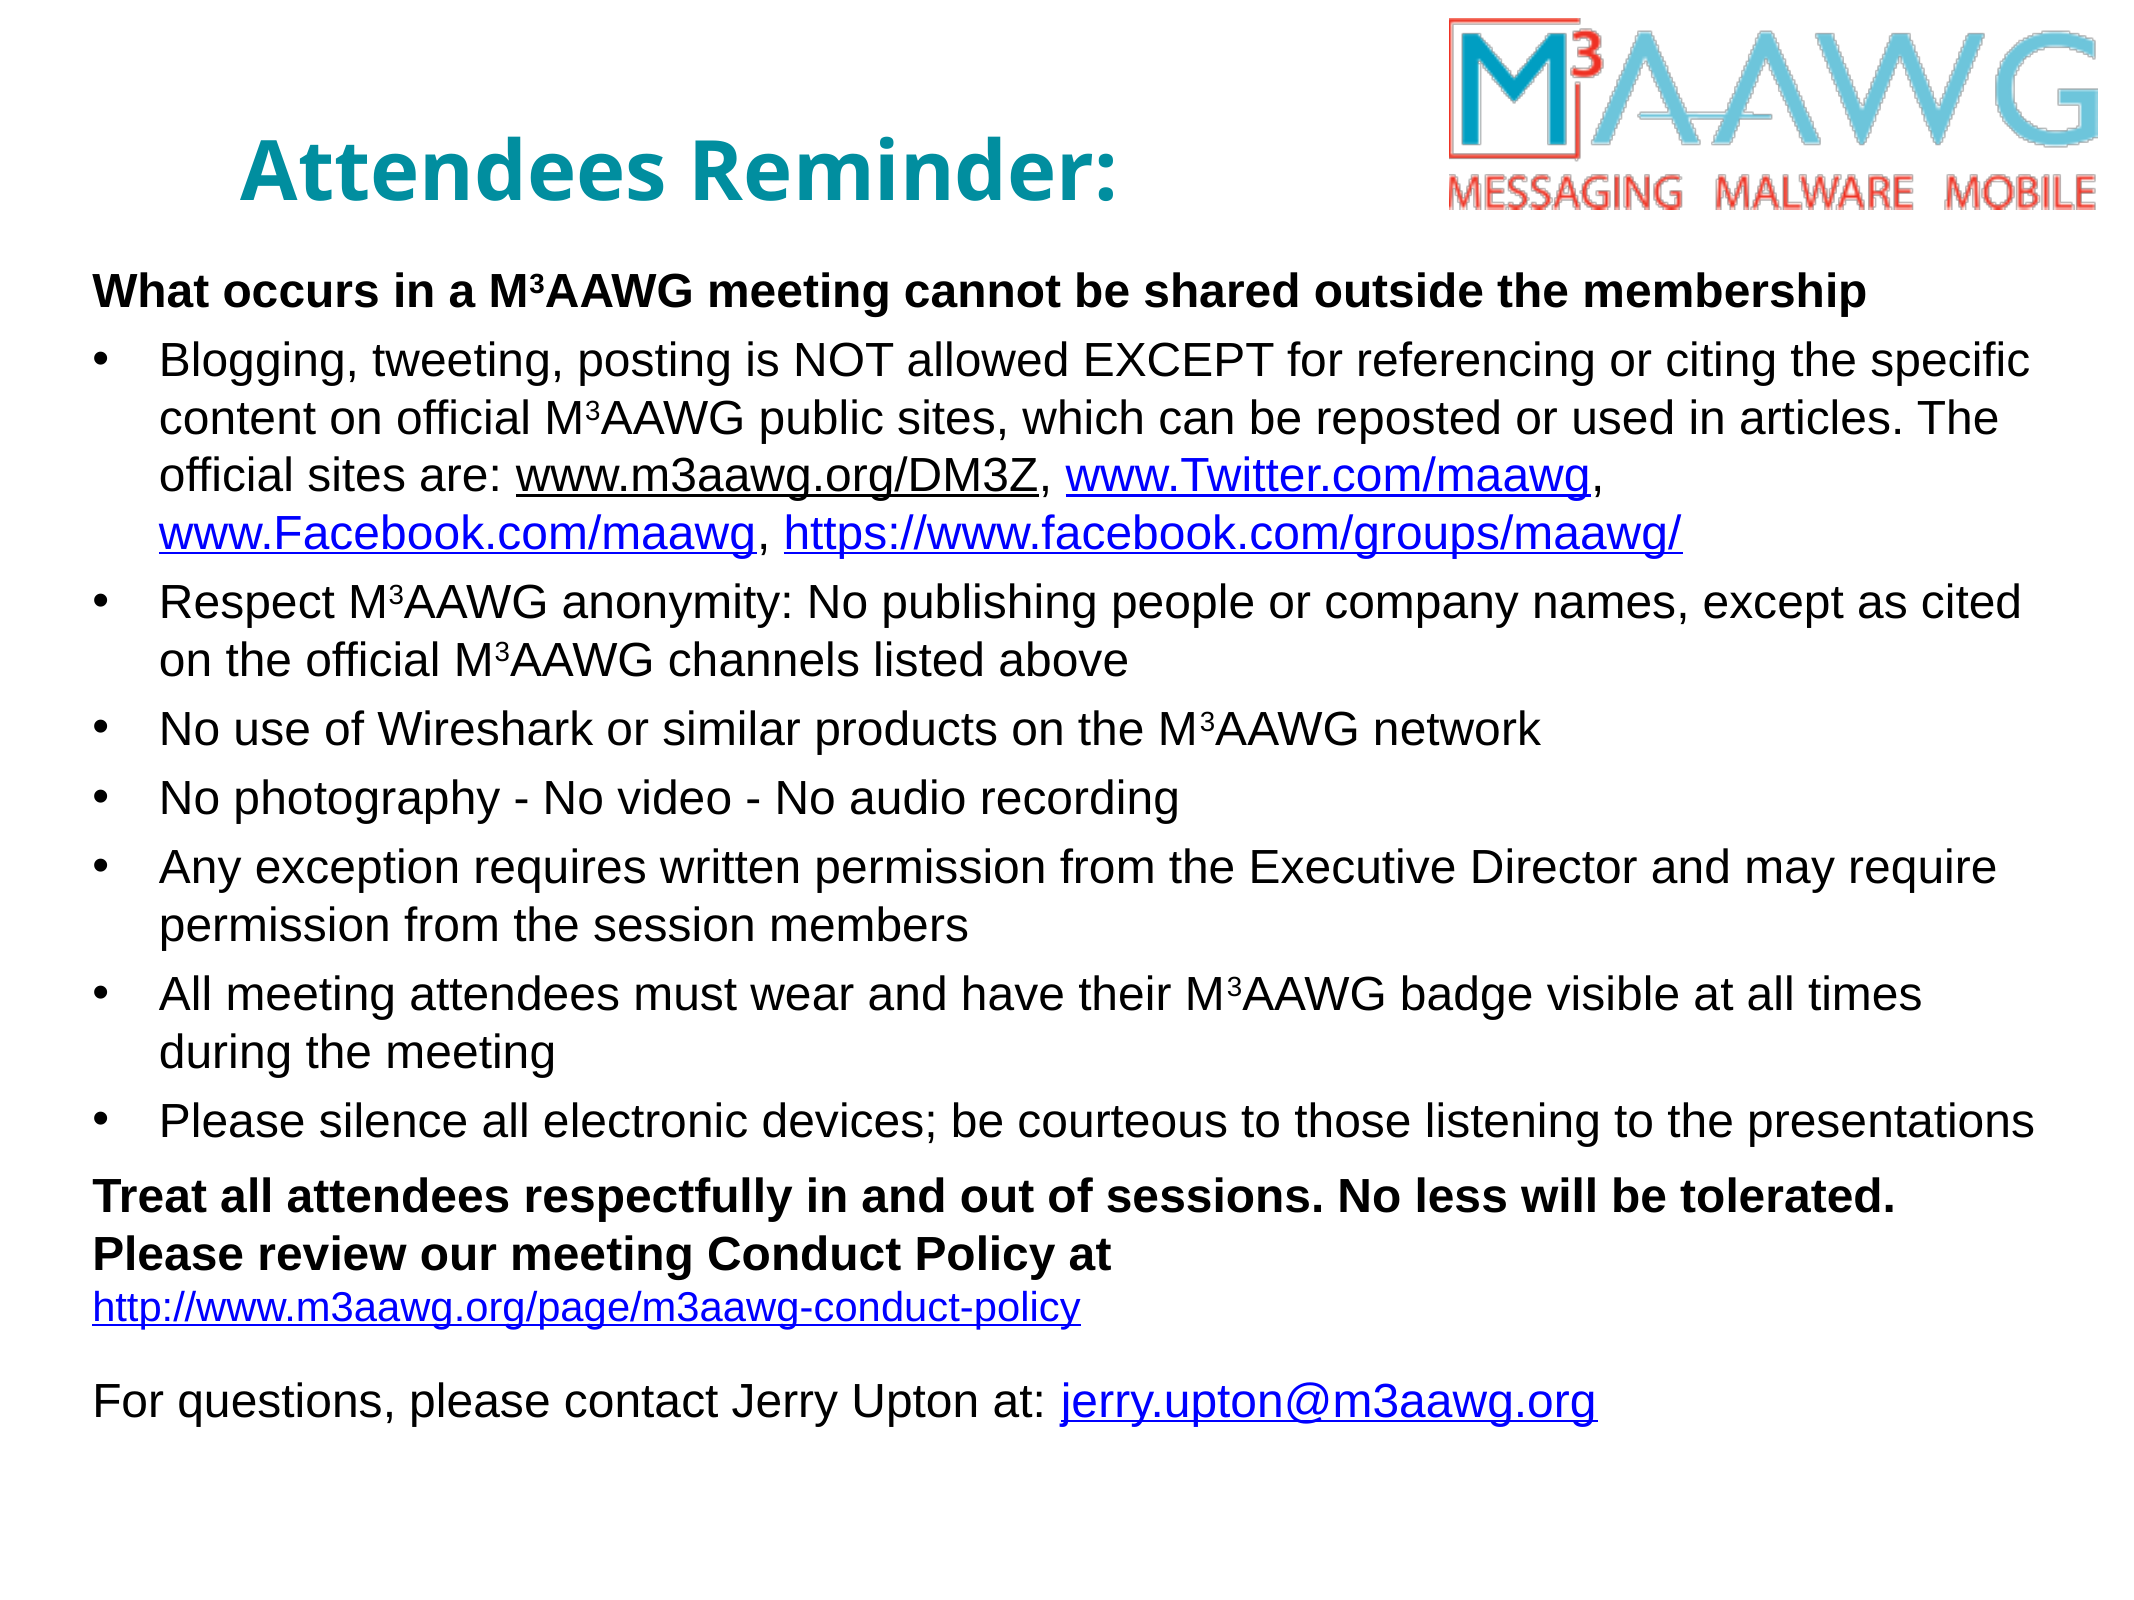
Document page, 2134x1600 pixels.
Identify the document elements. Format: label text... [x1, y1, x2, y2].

text_box Attendees Reminder: [84, 106, 1276, 228]
text_box What occurs in a M3AAWG meeting cannot be shared outside the membership Blogging, tweeting, posting is NOT allowed EXCEPT for referencing or citing the specific content on official M3AAWG public sites, which can be reposted or used in articles. The official sites are: www.m3aawg.org/DM3Z, www.Twitter.com/maawg, www.Facebook.com/maawg, https://www.facebook.com/groups/maawg/ Respect M3AAWG anonymity: No publishing people or company names, except as cited on the official M3AAWG channels listed above No use of Wireshark or similar products on the M3AAWG network No photography - No video - No audio recording Any exception requires written permission from the Executive Director and may require permission from the session members All meeting attendees must wear and have their M3AAWG badge visible at all times during the meeting Please silence all electronic devices; be courteous to those listening to the presentations Treat all attendees respectfully in and out of sessions. No less will be tolerated. Please review our meeting Conduct Policy at http://www.m3aawg.org/page/m3aawg-conduct-policy For questions, please contact Jerry Upton at: jerry.upton@m3aawg.org [71, 248, 2134, 1551]
picture [1449, 17, 2098, 210]
